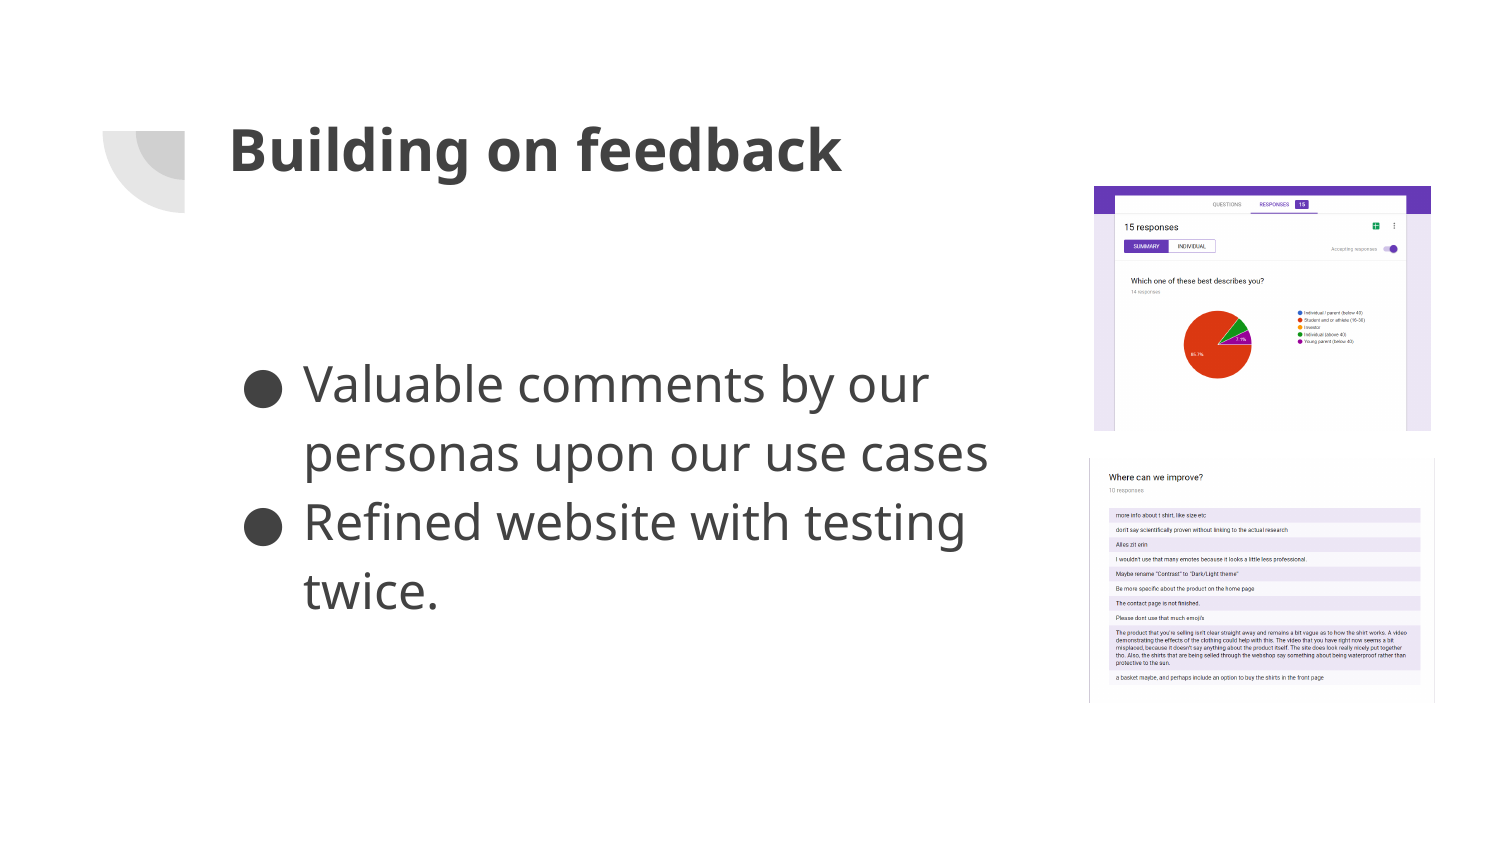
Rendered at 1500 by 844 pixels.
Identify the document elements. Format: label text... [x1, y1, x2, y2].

list Valuable comments by our personas upon our use cases Refined website with testing twice. [213, 328, 1095, 694]
picture [1089, 458, 1435, 703]
title Building on feedback [213, 98, 1286, 328]
picture [1093, 186, 1431, 432]
